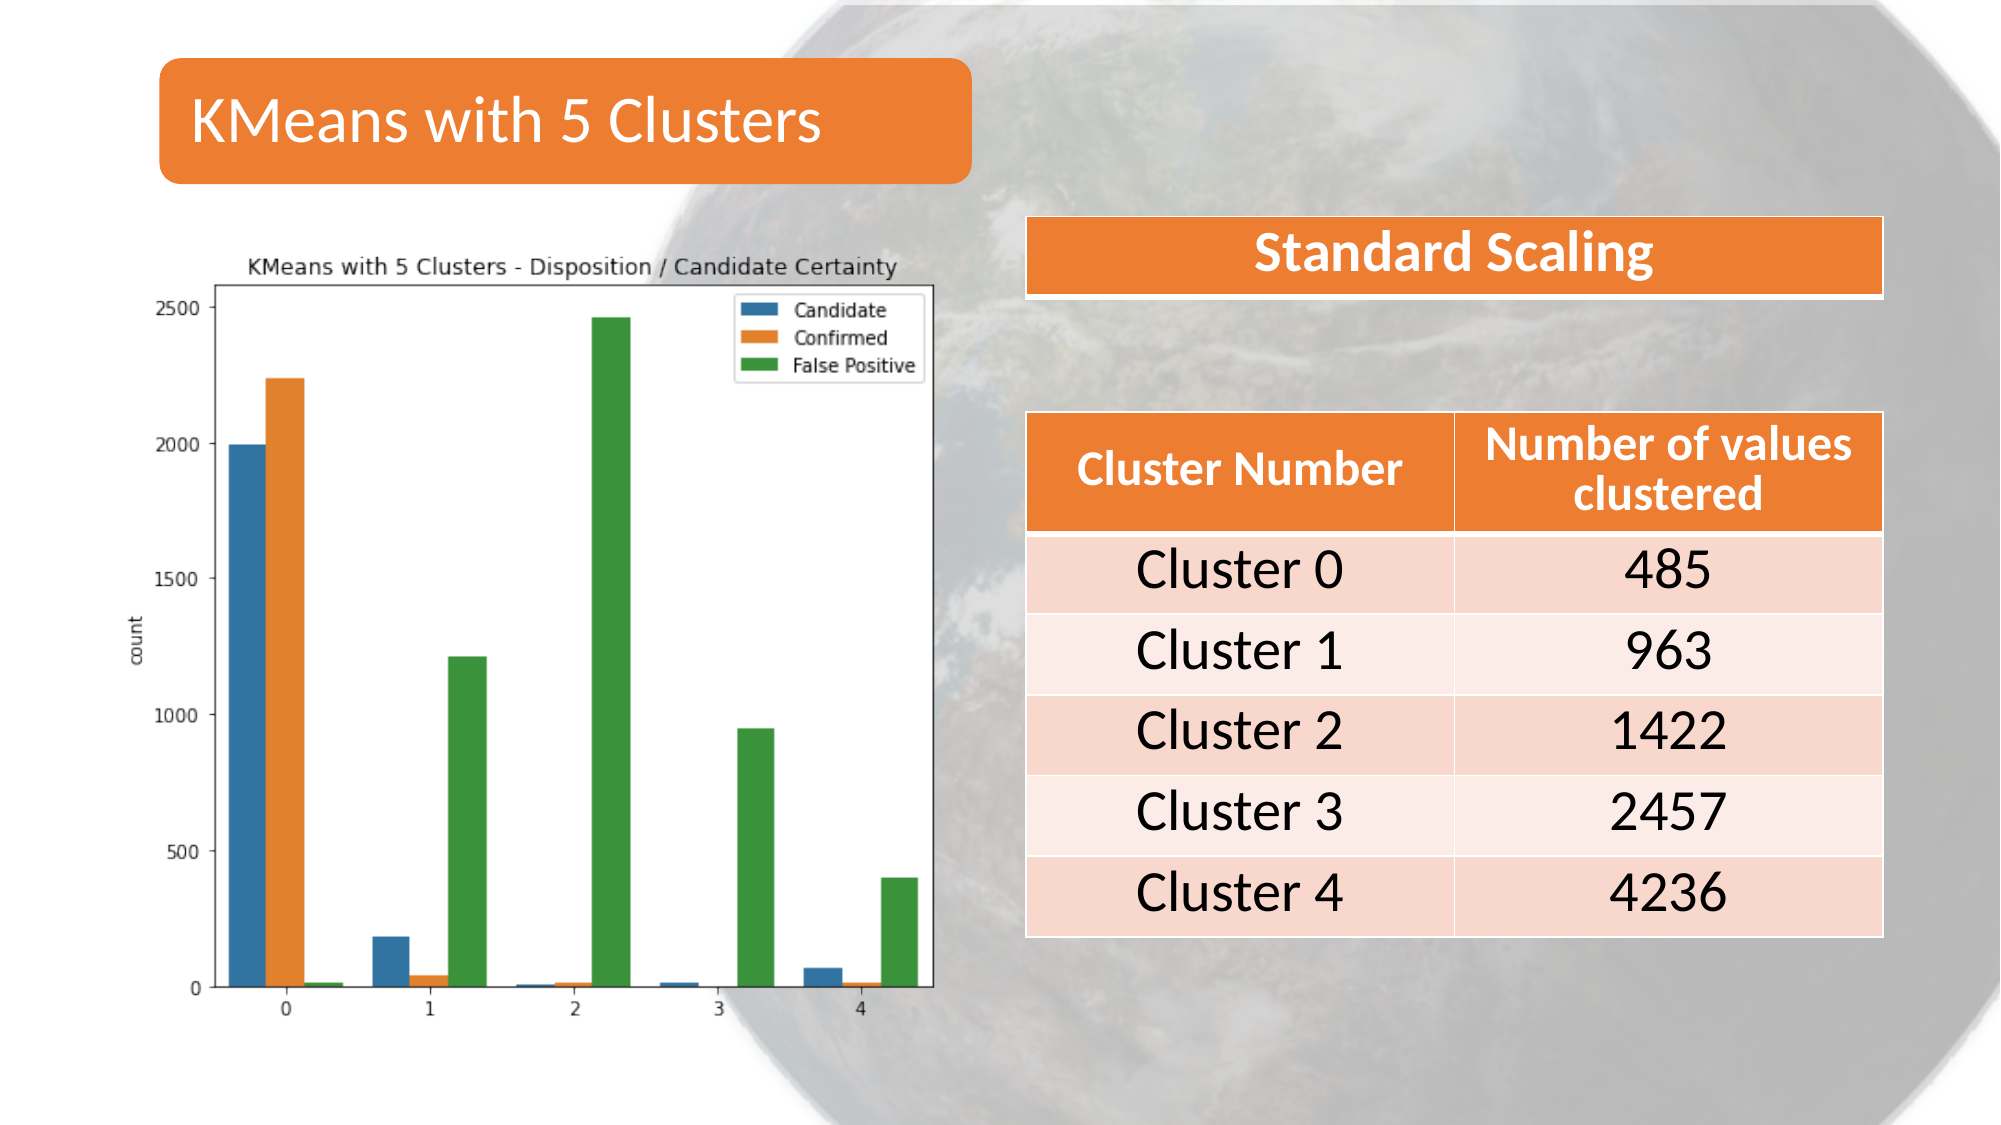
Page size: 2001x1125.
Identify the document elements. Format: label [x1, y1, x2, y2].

text_box [159, 57, 972, 185]
picture [115, 0, 2000, 1125]
